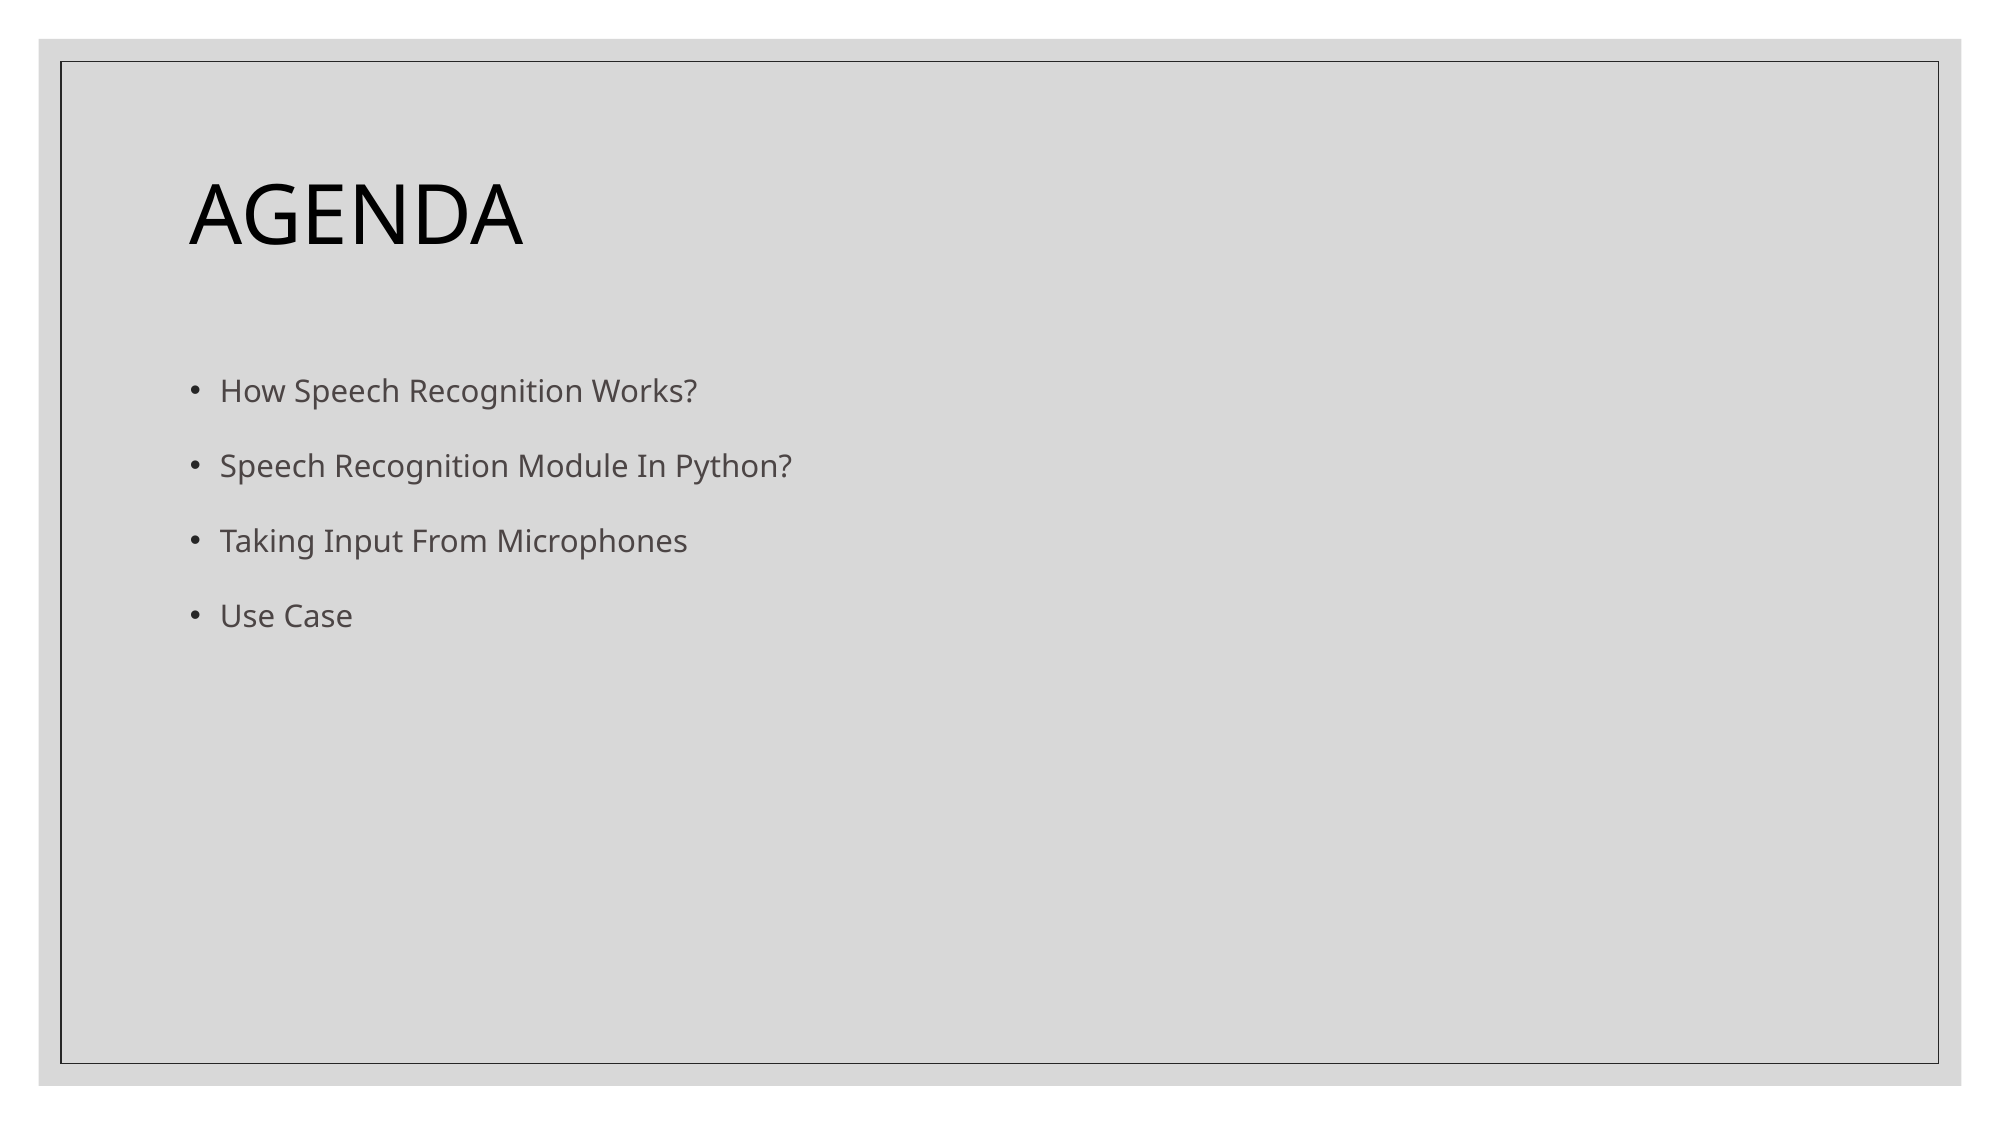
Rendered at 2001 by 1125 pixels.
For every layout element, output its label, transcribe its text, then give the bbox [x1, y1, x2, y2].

title AGENDA [174, 105, 1825, 331]
list How Speech Recognition Works? Speech Recognition Module In Python? Taking Input From Microphones Use Case [174, 345, 1825, 977]
